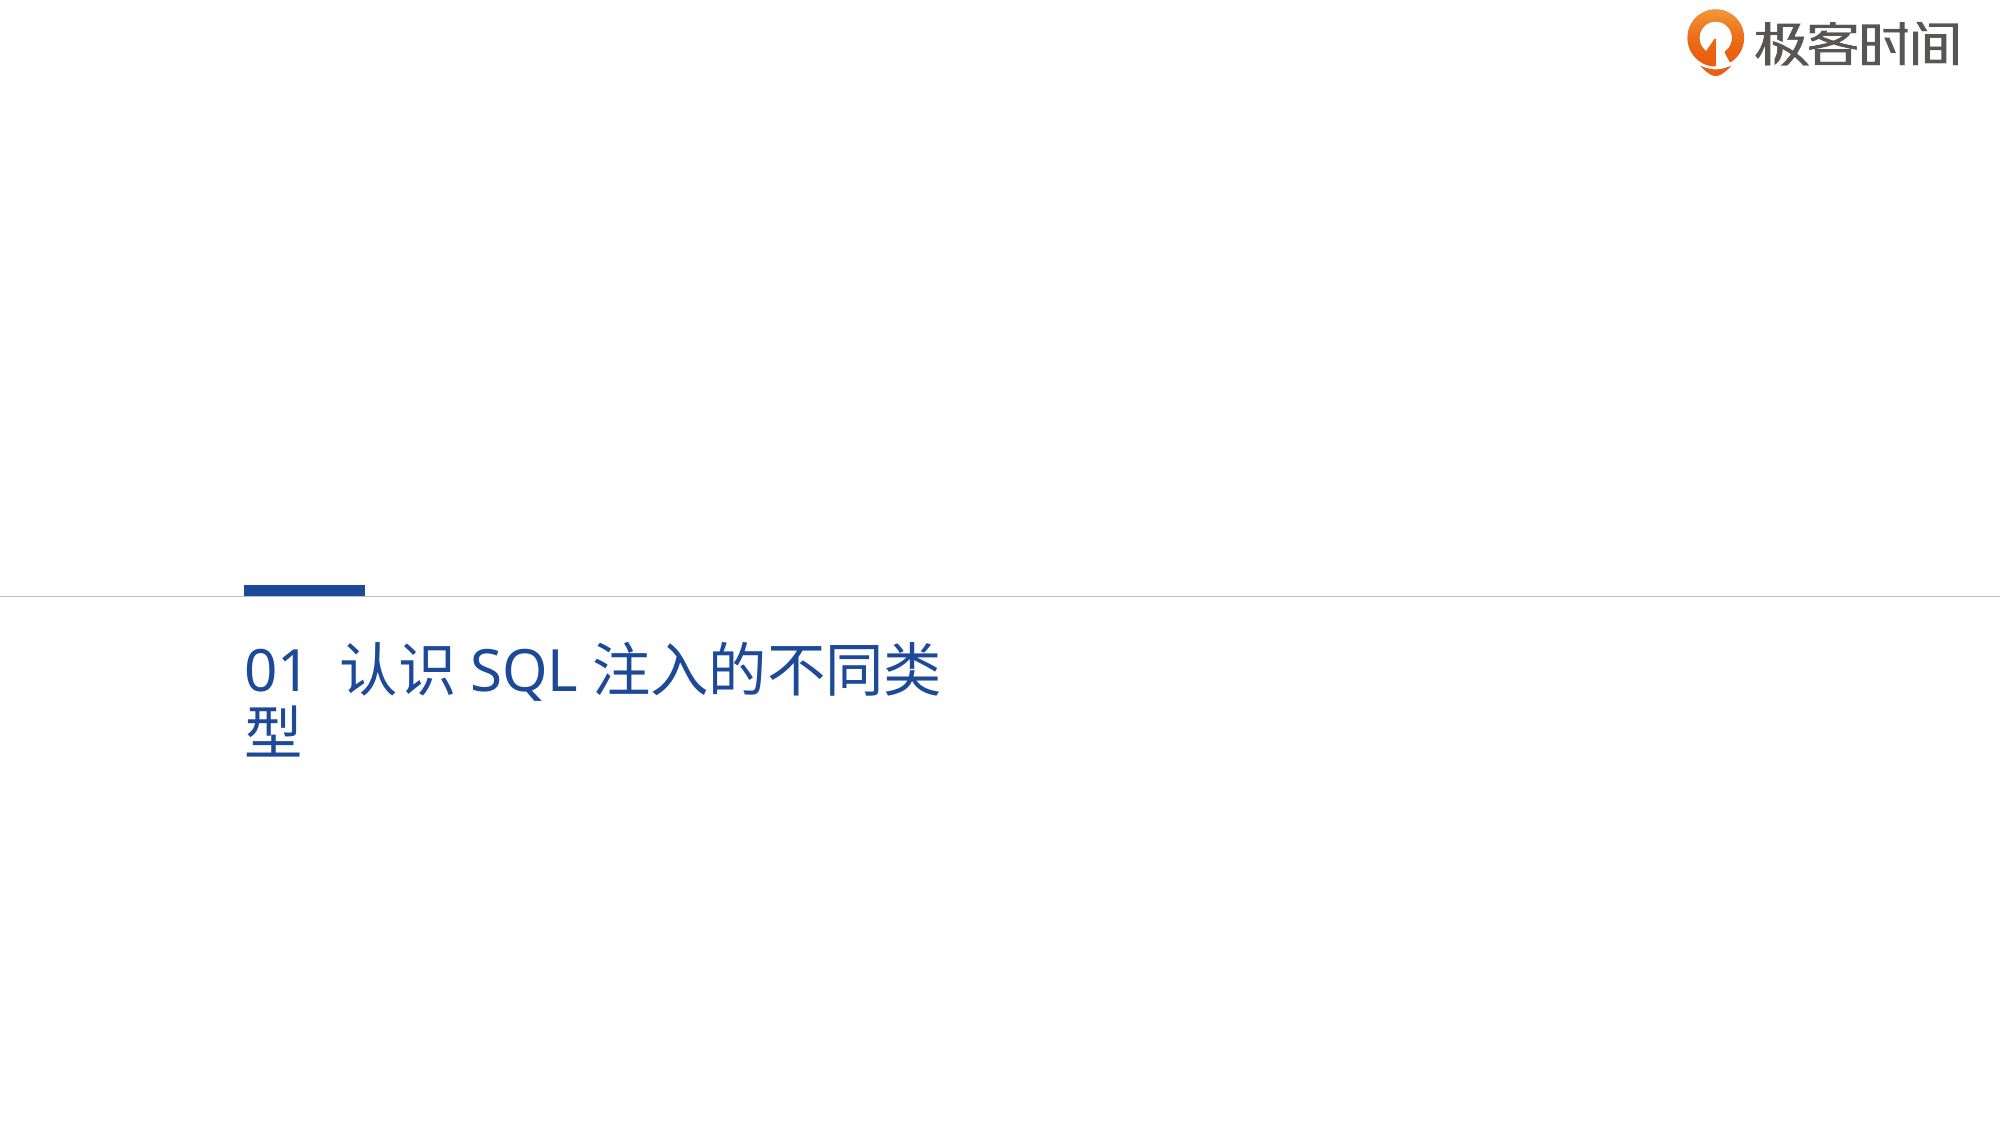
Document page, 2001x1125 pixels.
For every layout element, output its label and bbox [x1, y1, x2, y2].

text_box [244, 597, 967, 706]
text_box [244, 590, 967, 596]
picture [1643, 0, 2000, 135]
